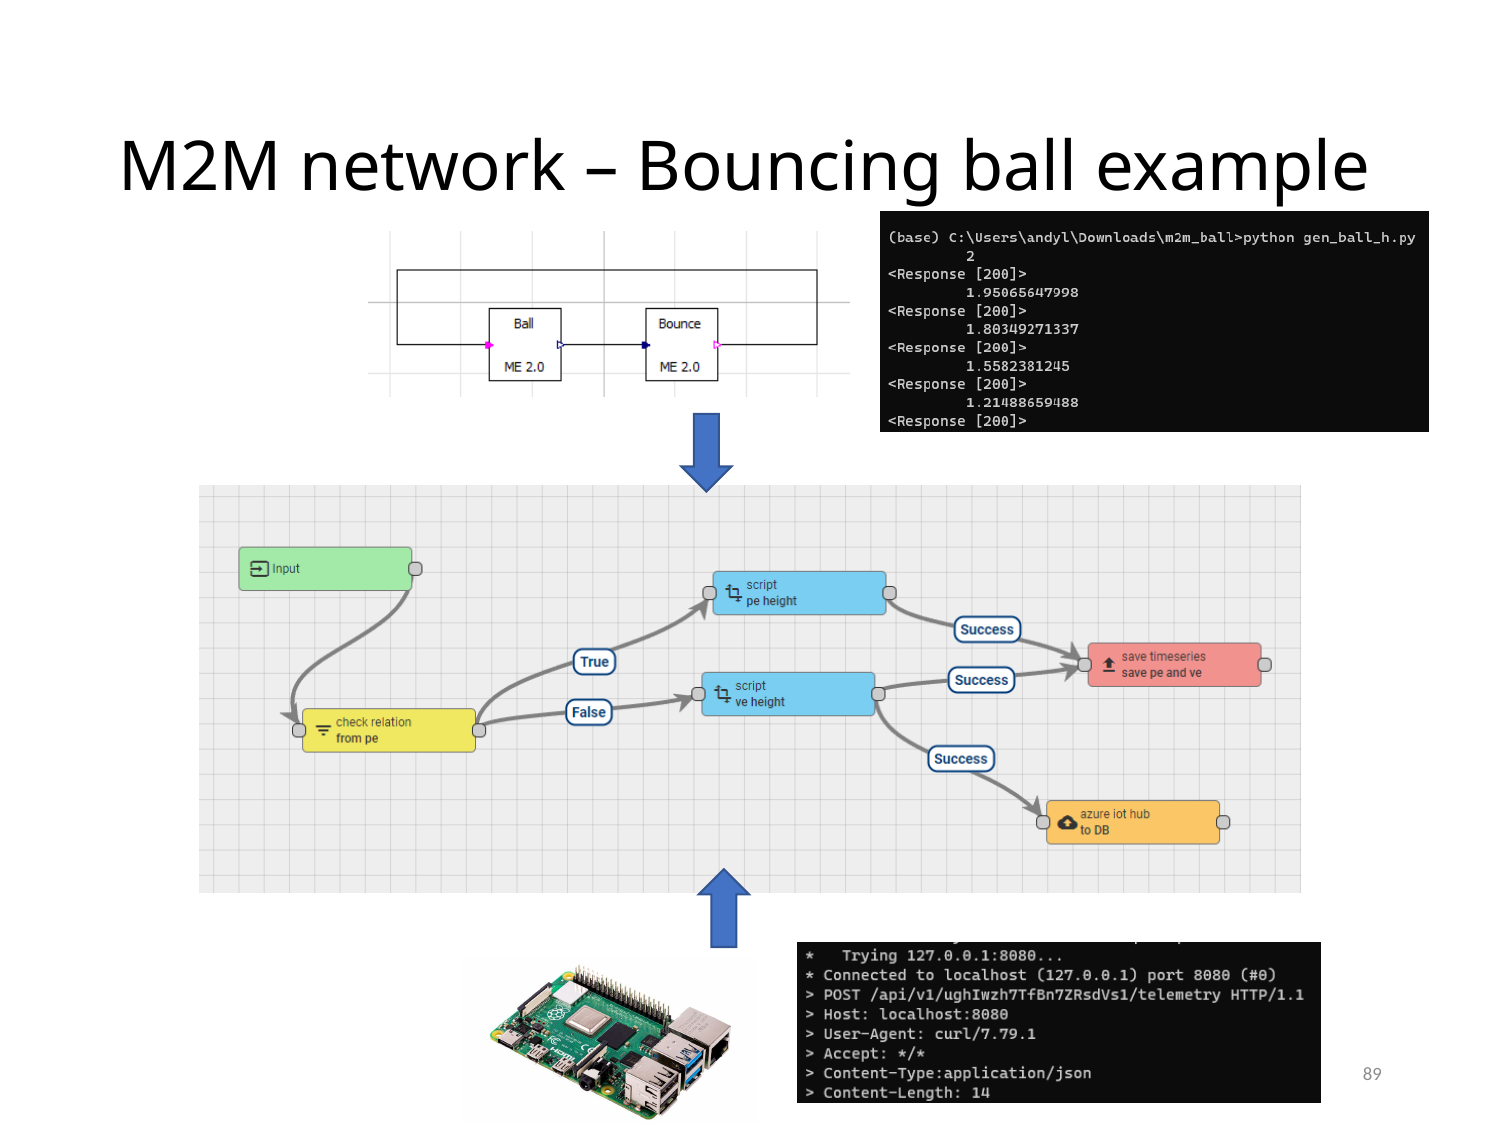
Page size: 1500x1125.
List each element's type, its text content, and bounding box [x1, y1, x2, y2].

text_box [696, 893, 752, 949]
slide_number 89 [1321, 1042, 1397, 1103]
picture [462, 958, 758, 1124]
title M2M network – Bouncing ball example [103, 59, 1397, 278]
picture [199, 485, 1301, 893]
picture [880, 211, 1429, 432]
picture [368, 231, 850, 397]
text_box [678, 412, 734, 485]
picture [797, 942, 1321, 1103]
